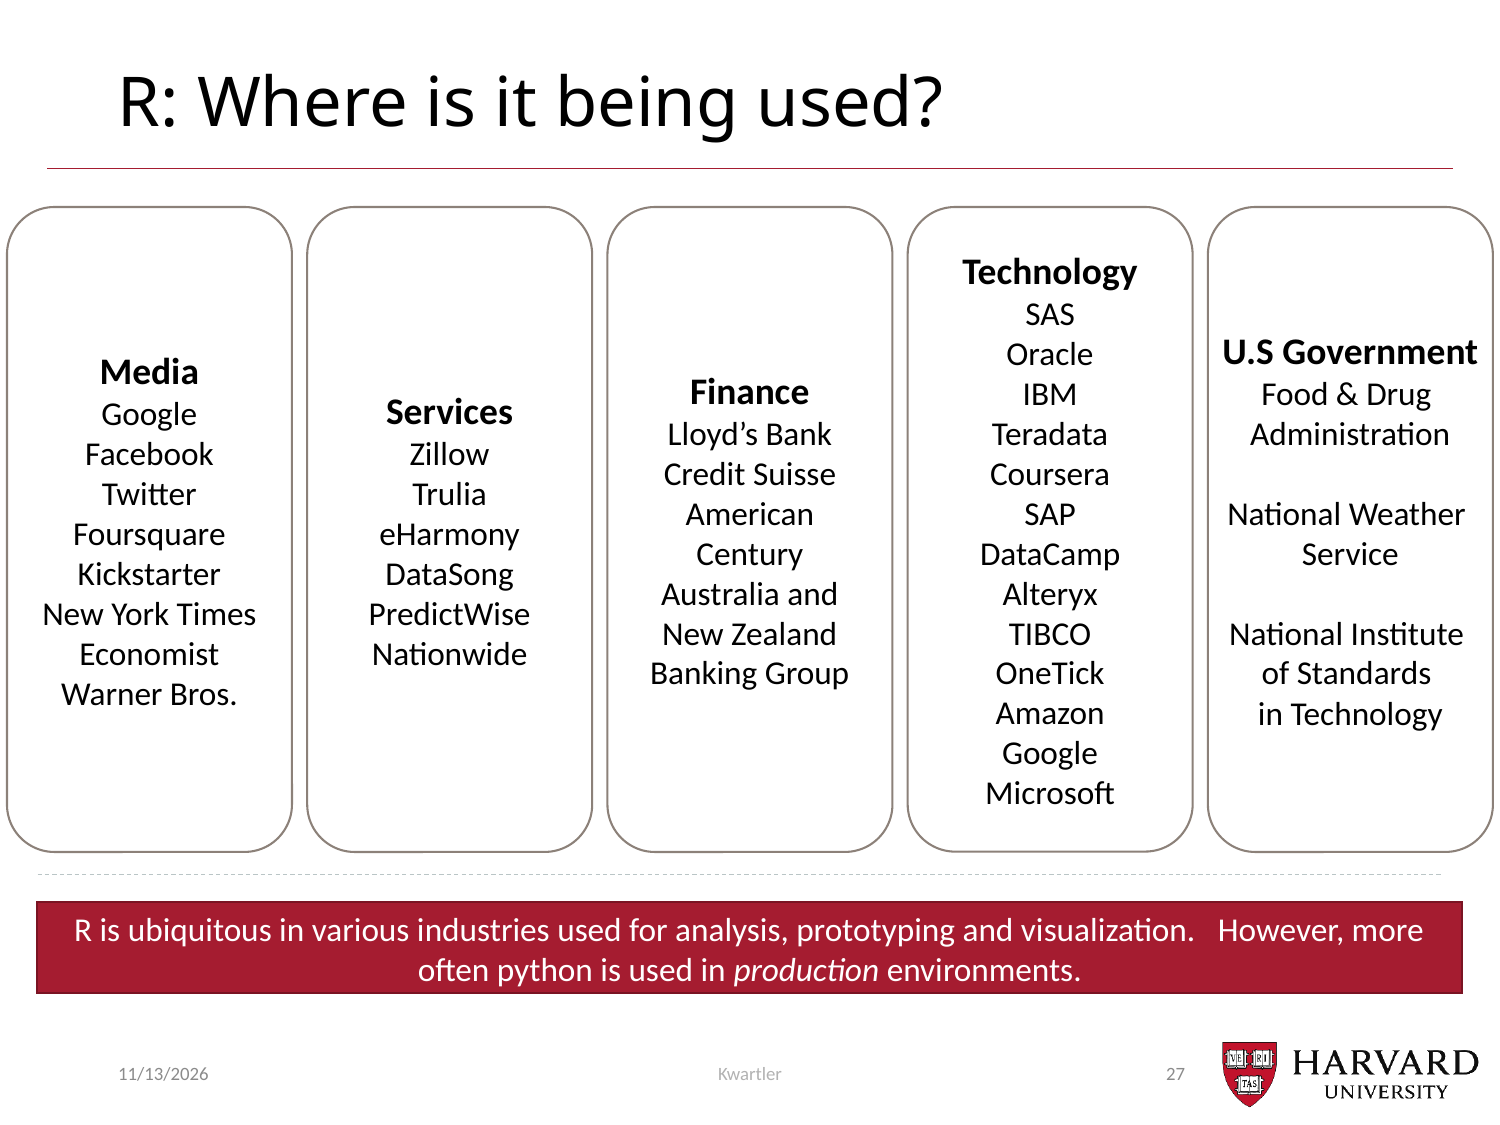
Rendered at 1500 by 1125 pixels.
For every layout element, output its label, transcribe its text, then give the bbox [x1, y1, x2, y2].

footer Kwartler [496, 1042, 1004, 1103]
title R: Where is it being used? [103, 59, 1397, 157]
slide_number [103, 1042, 441, 1103]
picture [1200, 1024, 1500, 1125]
text_box R is ubiquitous in various industries used for analysis, prototyping and visualization. However, more often python is used in production environments. [36, 901, 1463, 994]
text_box Media Google Facebook Twitter Foursquare Kickstarter New York Times Economist Warner Bros. [5, 205, 294, 854]
text_box Technology SAS Oracle IBM Teradata Coursera SAP DataCamp Alteryx TIBCO OneTick Amazon Google Microsoft [906, 205, 1194, 853]
text_box Finance Lloyd’s Bank Credit Suisse American Century Australia and New Zealand Banking Group [606, 205, 894, 854]
text_box U.S Government Food & Drug Administration National Weather Service National Institute of Standards in Technology [1206, 205, 1494, 854]
slide_number 27 [1059, 1042, 1200, 1103]
text_box Services Zillow Trulia eHarmony DataSong PredictWise Nationwide [306, 205, 594, 854]
